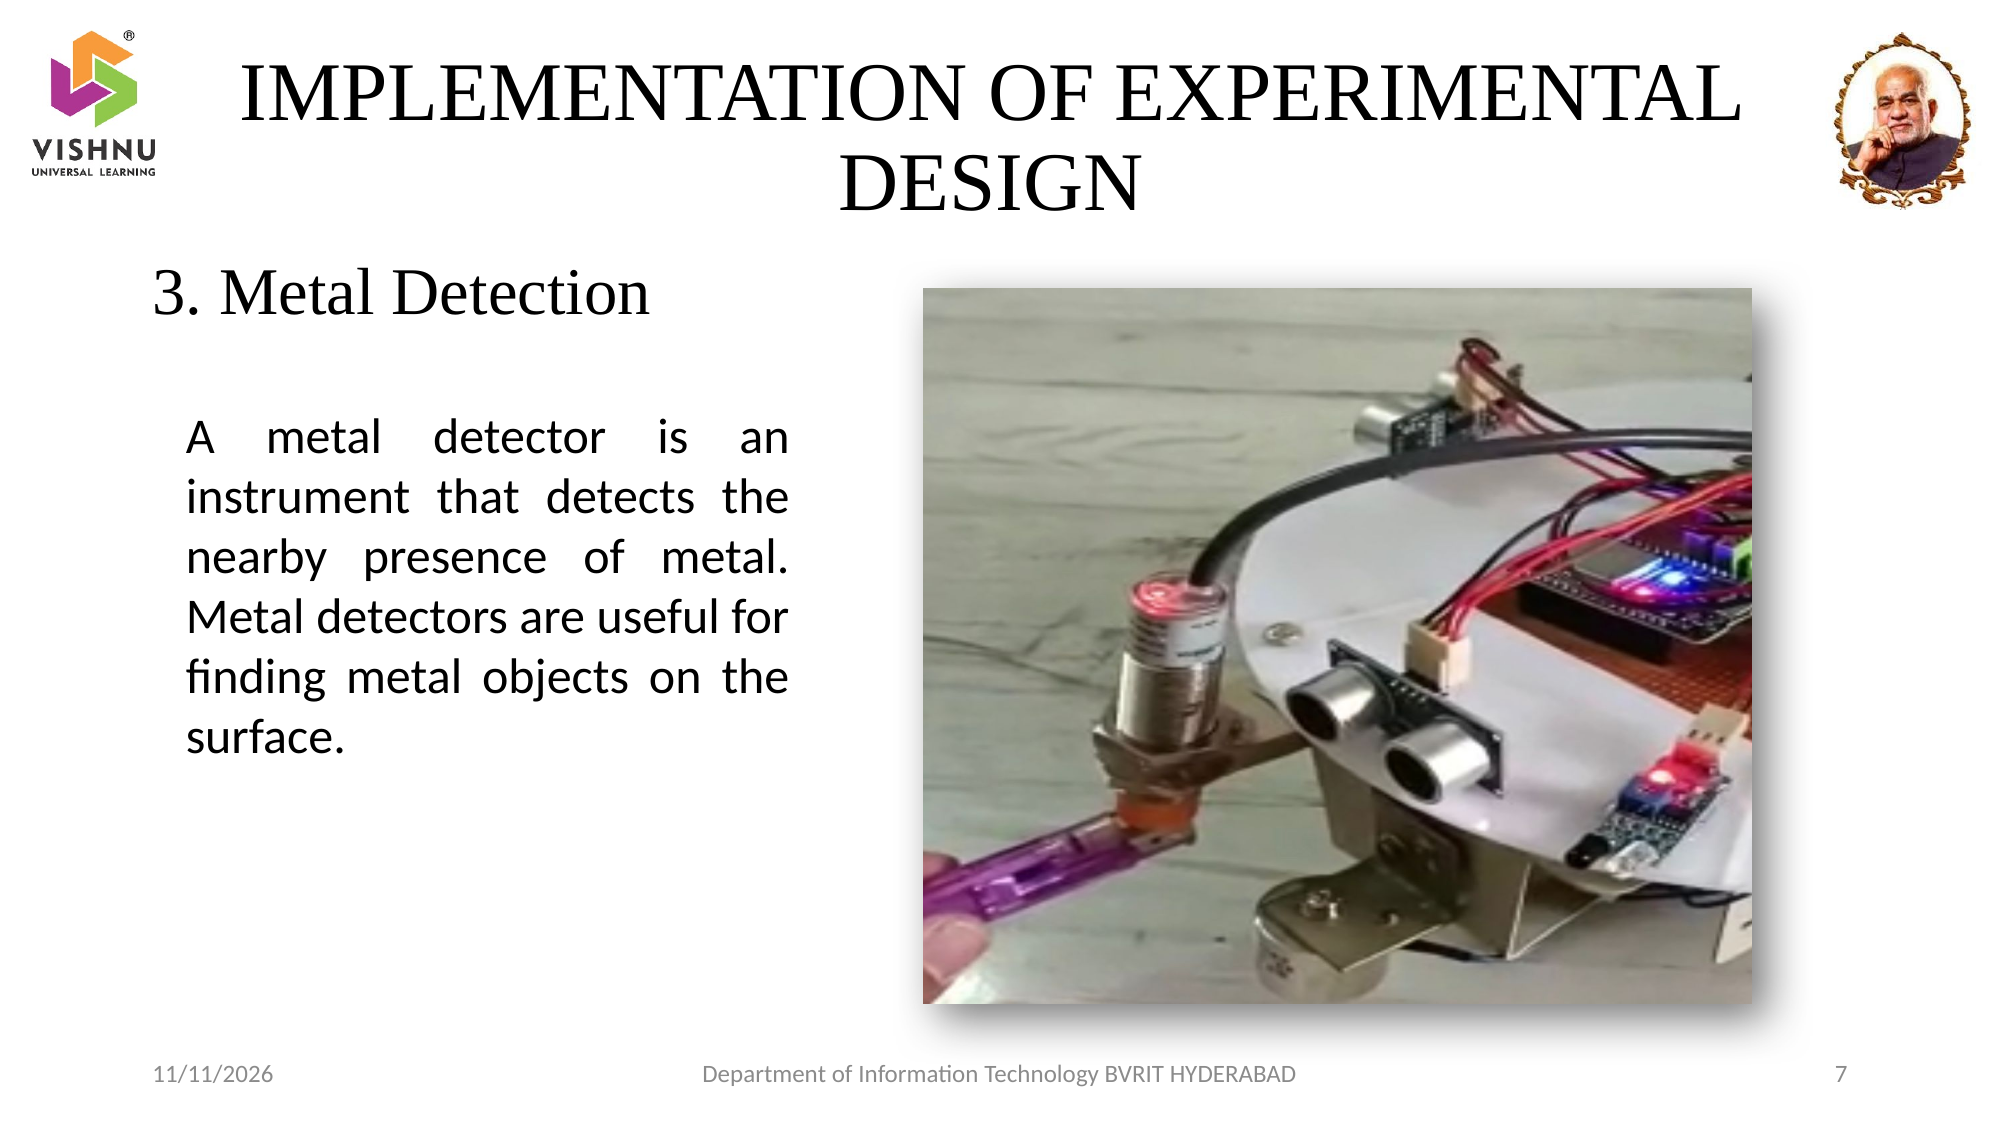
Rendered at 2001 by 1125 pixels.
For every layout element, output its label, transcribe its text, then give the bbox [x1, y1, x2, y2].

picture [32, 30, 128, 176]
list 3. Metal Detection [137, 249, 1863, 1074]
slide_number 7 [1412, 1042, 1863, 1103]
picture [923, 288, 1752, 1004]
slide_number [137, 1042, 588, 1103]
title IMPLEMENTATION OF EXPERIMENTAL DESIGN [128, 29, 1854, 248]
picture [1854, 32, 1982, 210]
text_box A metal detector is an instrument that detects the nearby presence of metal. Metal detectors are useful for finding metal objects on the surface. [171, 395, 805, 771]
footer Department of Information Technology BVRIT HYDERABAD [662, 1042, 1338, 1103]
